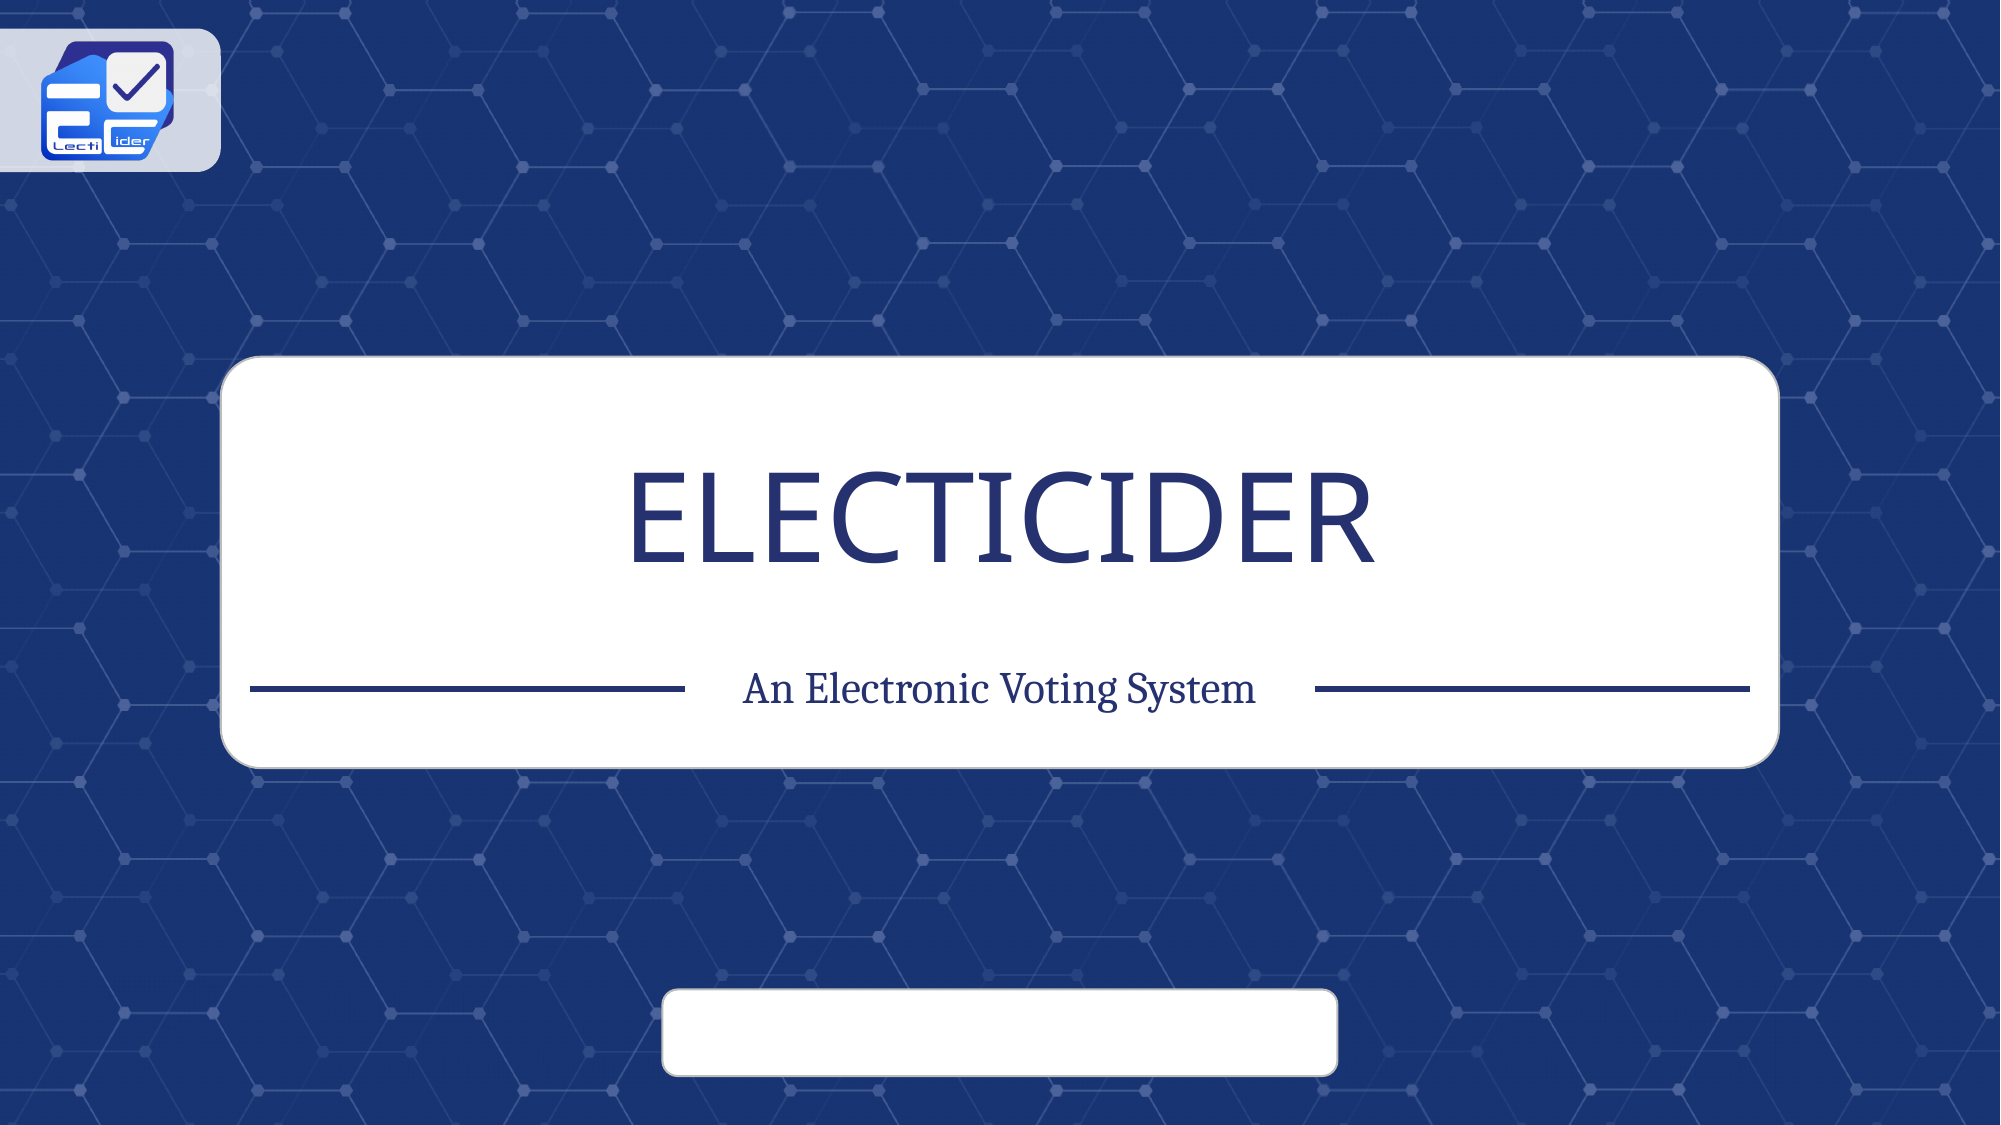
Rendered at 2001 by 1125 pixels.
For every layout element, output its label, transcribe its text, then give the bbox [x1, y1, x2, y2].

picture [40, 39, 174, 161]
picture [0, 0, 2000, 1125]
title ELECTICIDER [249, 445, 1750, 598]
subtitle An Electronic Voting System [249, 657, 1750, 721]
